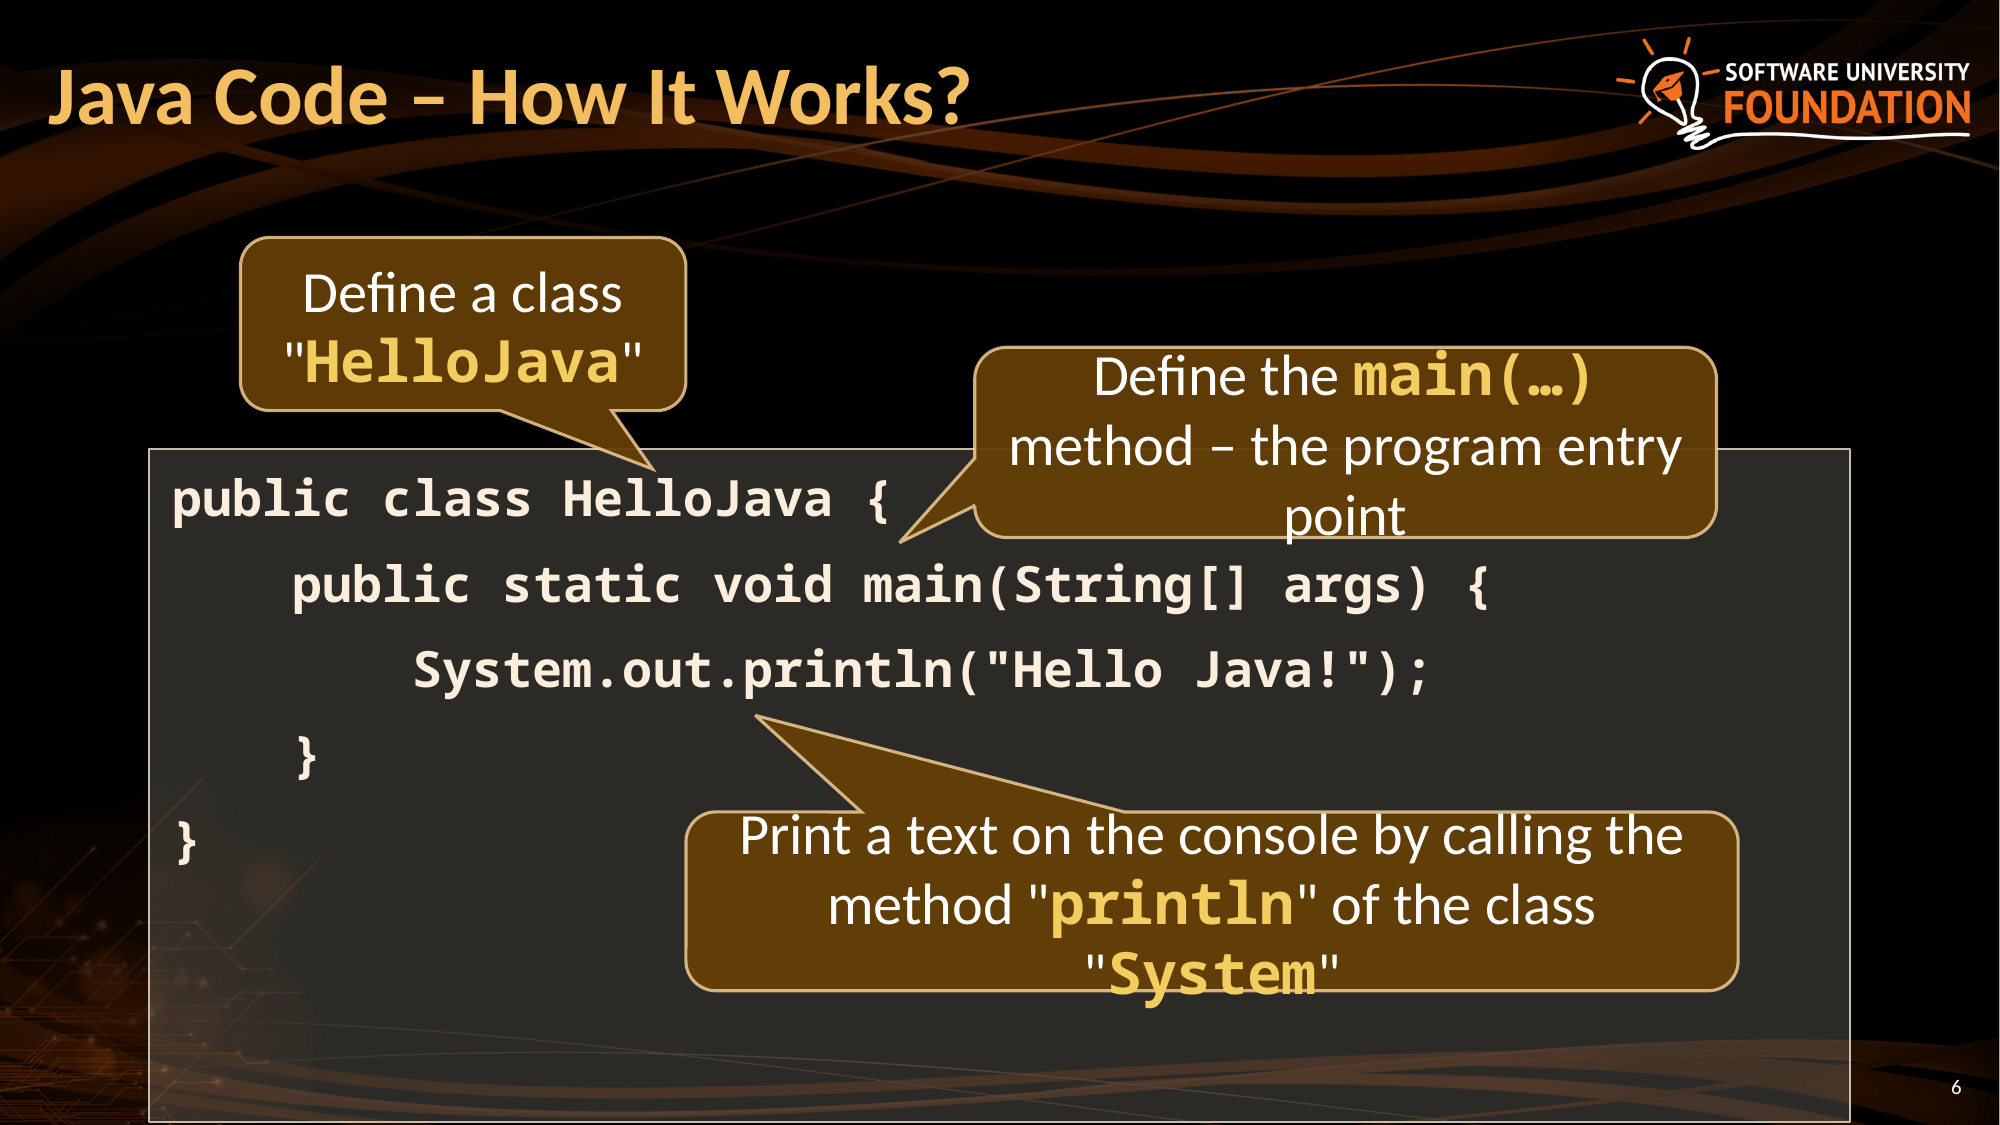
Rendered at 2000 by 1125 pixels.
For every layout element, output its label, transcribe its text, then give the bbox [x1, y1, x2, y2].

list public class HelloJava { public static void main(String[] args) { System.out.println("Hello Java!"); } } [148, 448, 1851, 1123]
text_box Print a text on the console by calling the method "println" of the class "System" [684, 714, 1740, 992]
text_box Define a class "HelloJava" [239, 236, 687, 472]
slide_number 6 [1897, 1070, 1968, 1103]
text_box Define the main(…) method – the program entry point [898, 346, 1718, 544]
title Java Code – How It Works? [30, 6, 1602, 189]
picture [0, 0, 2000, 1125]
